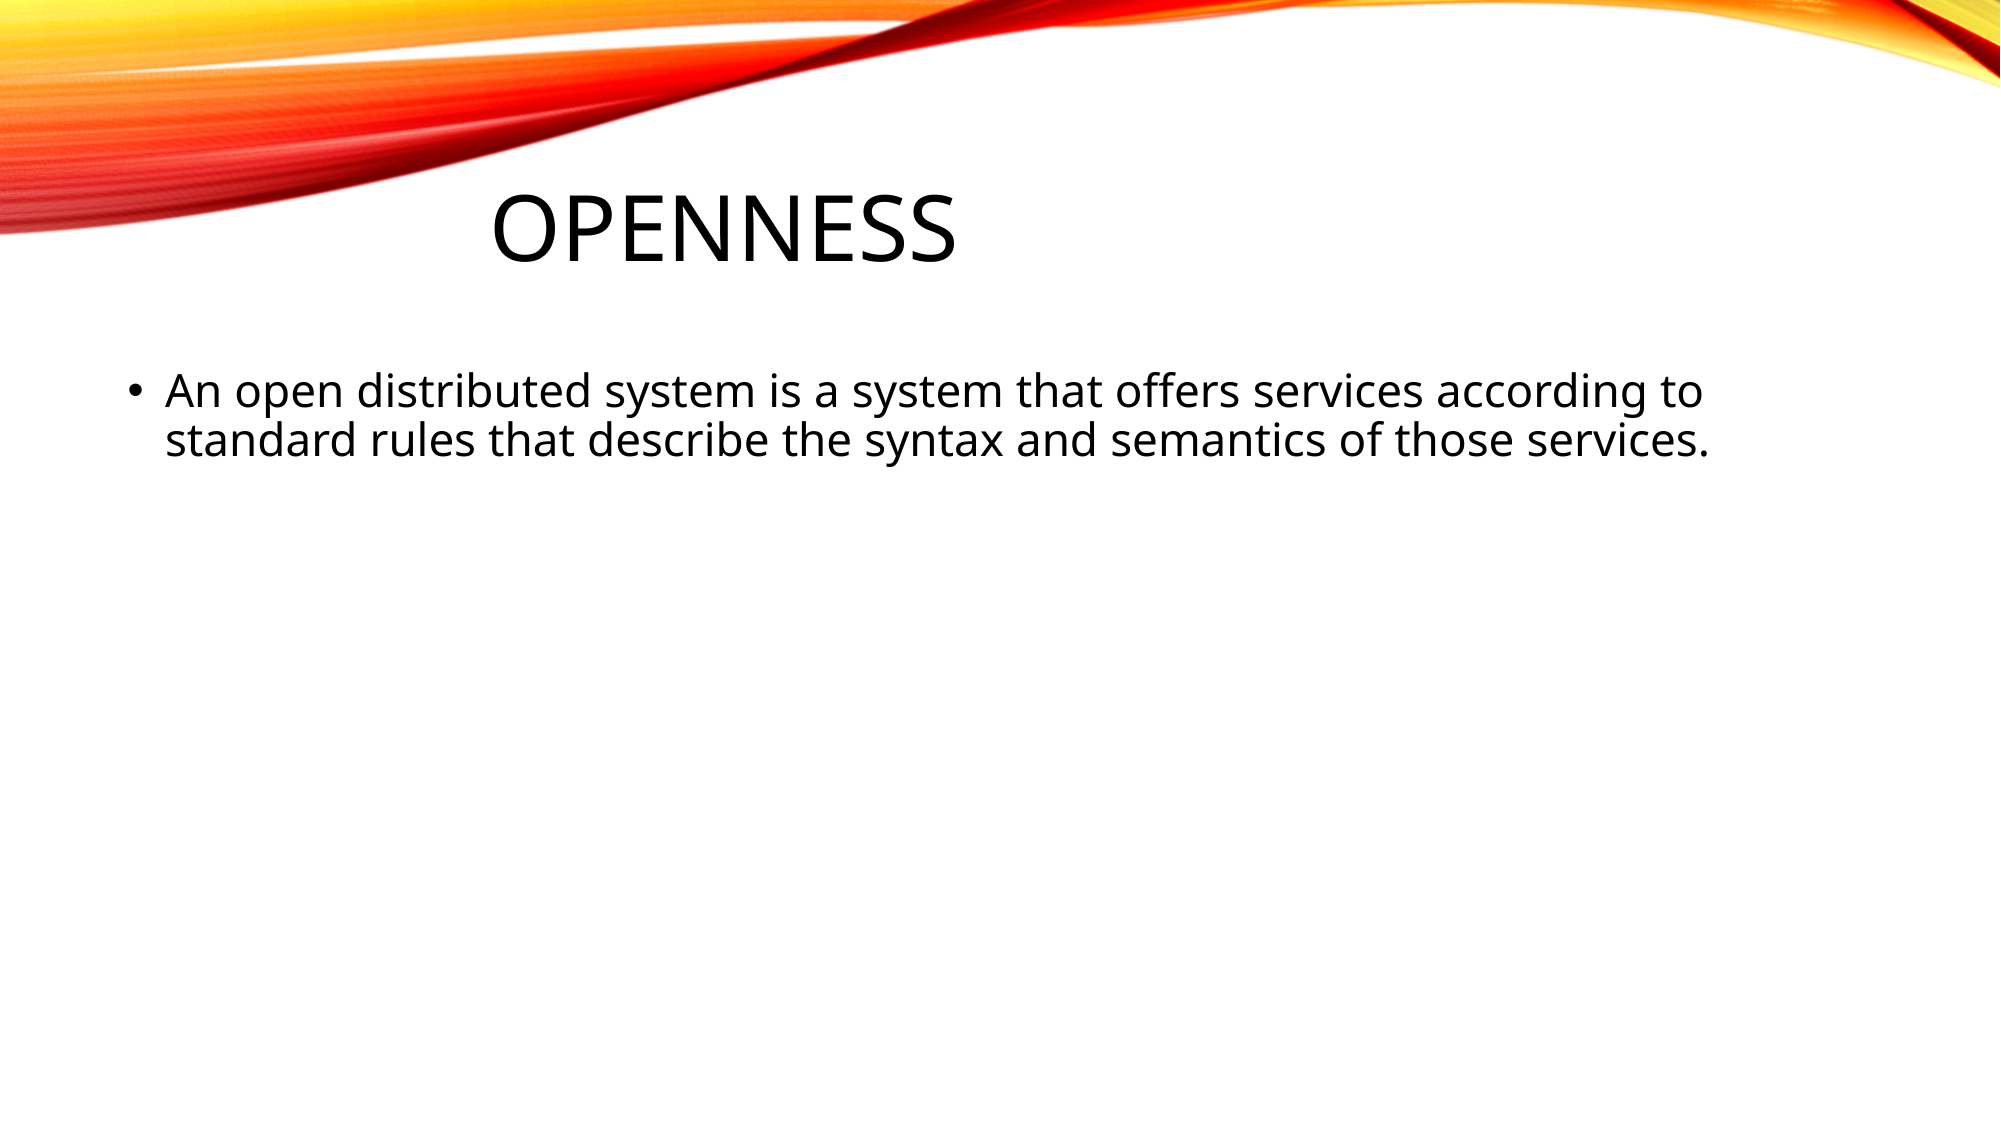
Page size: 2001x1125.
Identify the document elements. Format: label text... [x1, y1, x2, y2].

title Openness [474, 125, 1888, 338]
picture [0, 0, 2000, 237]
list An open distributed system is a system that offers services according to standard rules that describe the syntax and semantics of those services. [112, 360, 1888, 1021]
